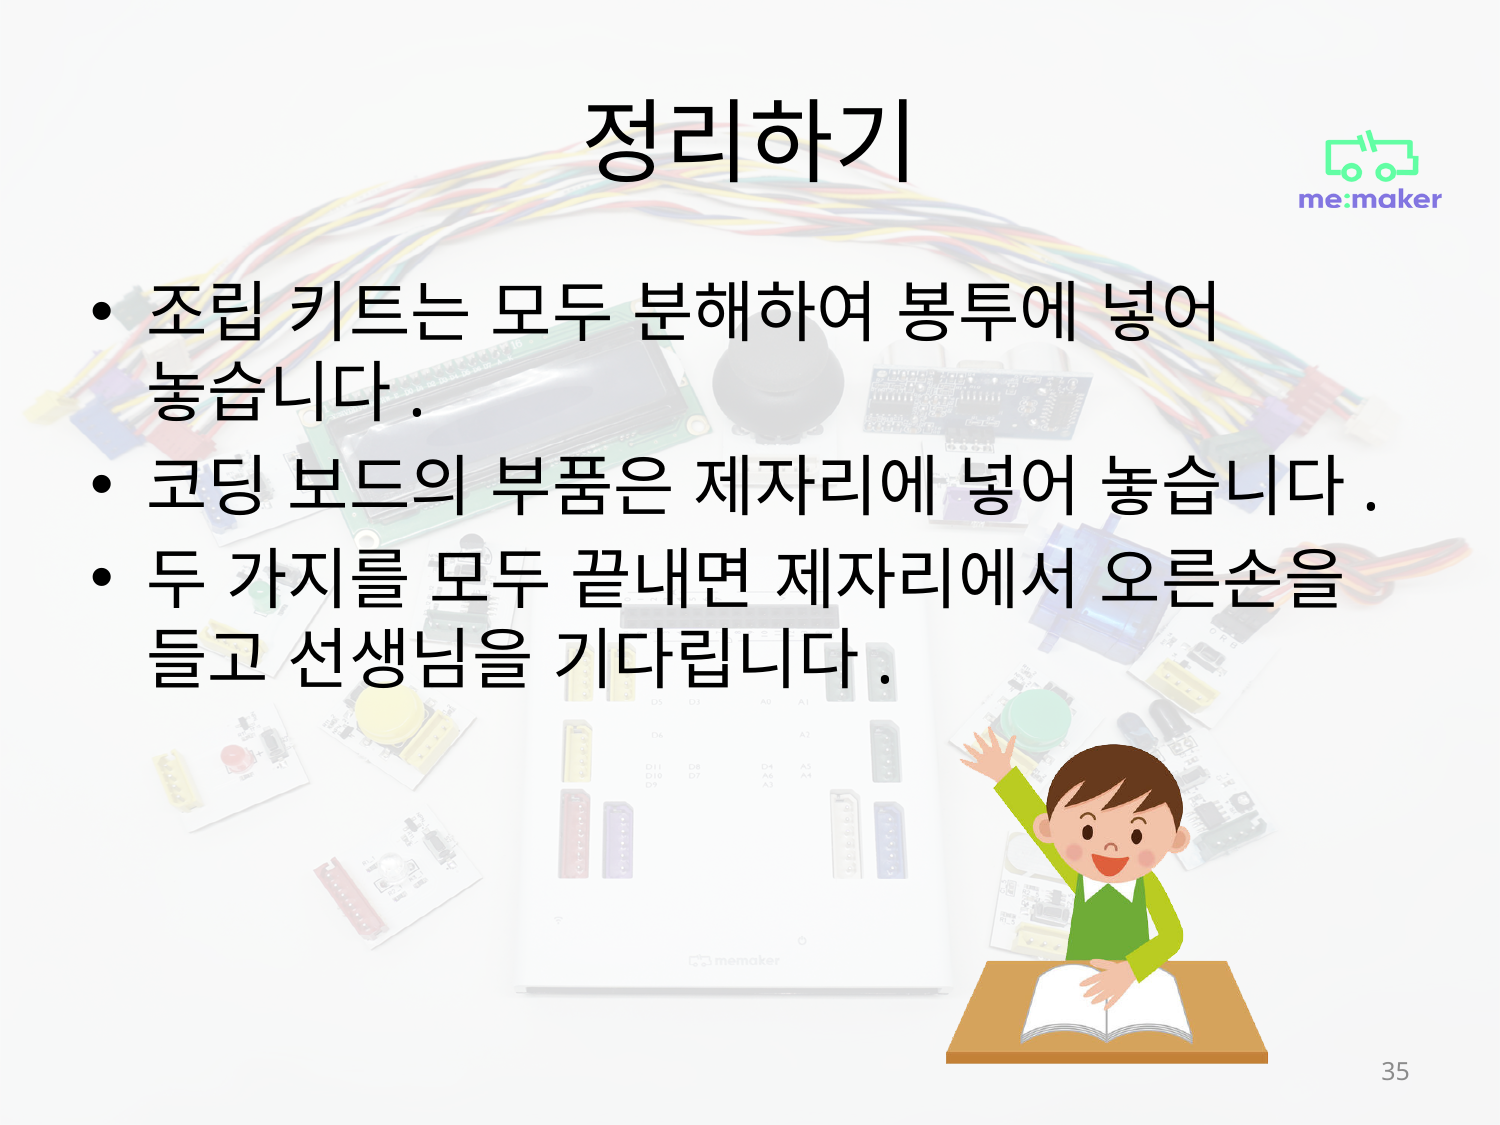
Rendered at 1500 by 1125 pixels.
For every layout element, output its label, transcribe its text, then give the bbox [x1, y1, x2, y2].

picture [0, 0, 1500, 1125]
title 정리하기 [75, 45, 1425, 233]
slide_number 35 [1338, 1042, 1425, 1103]
list 조립 키트는 모두 분해하여 봉투에 넣어 놓습니다. 코딩 보드의 부품은 제자리에 넣어 놓습니다. 두 가지를 모두 끝내면 제자리에서 오른손을 들고 선생님을 기다립니다. [75, 262, 1425, 1005]
